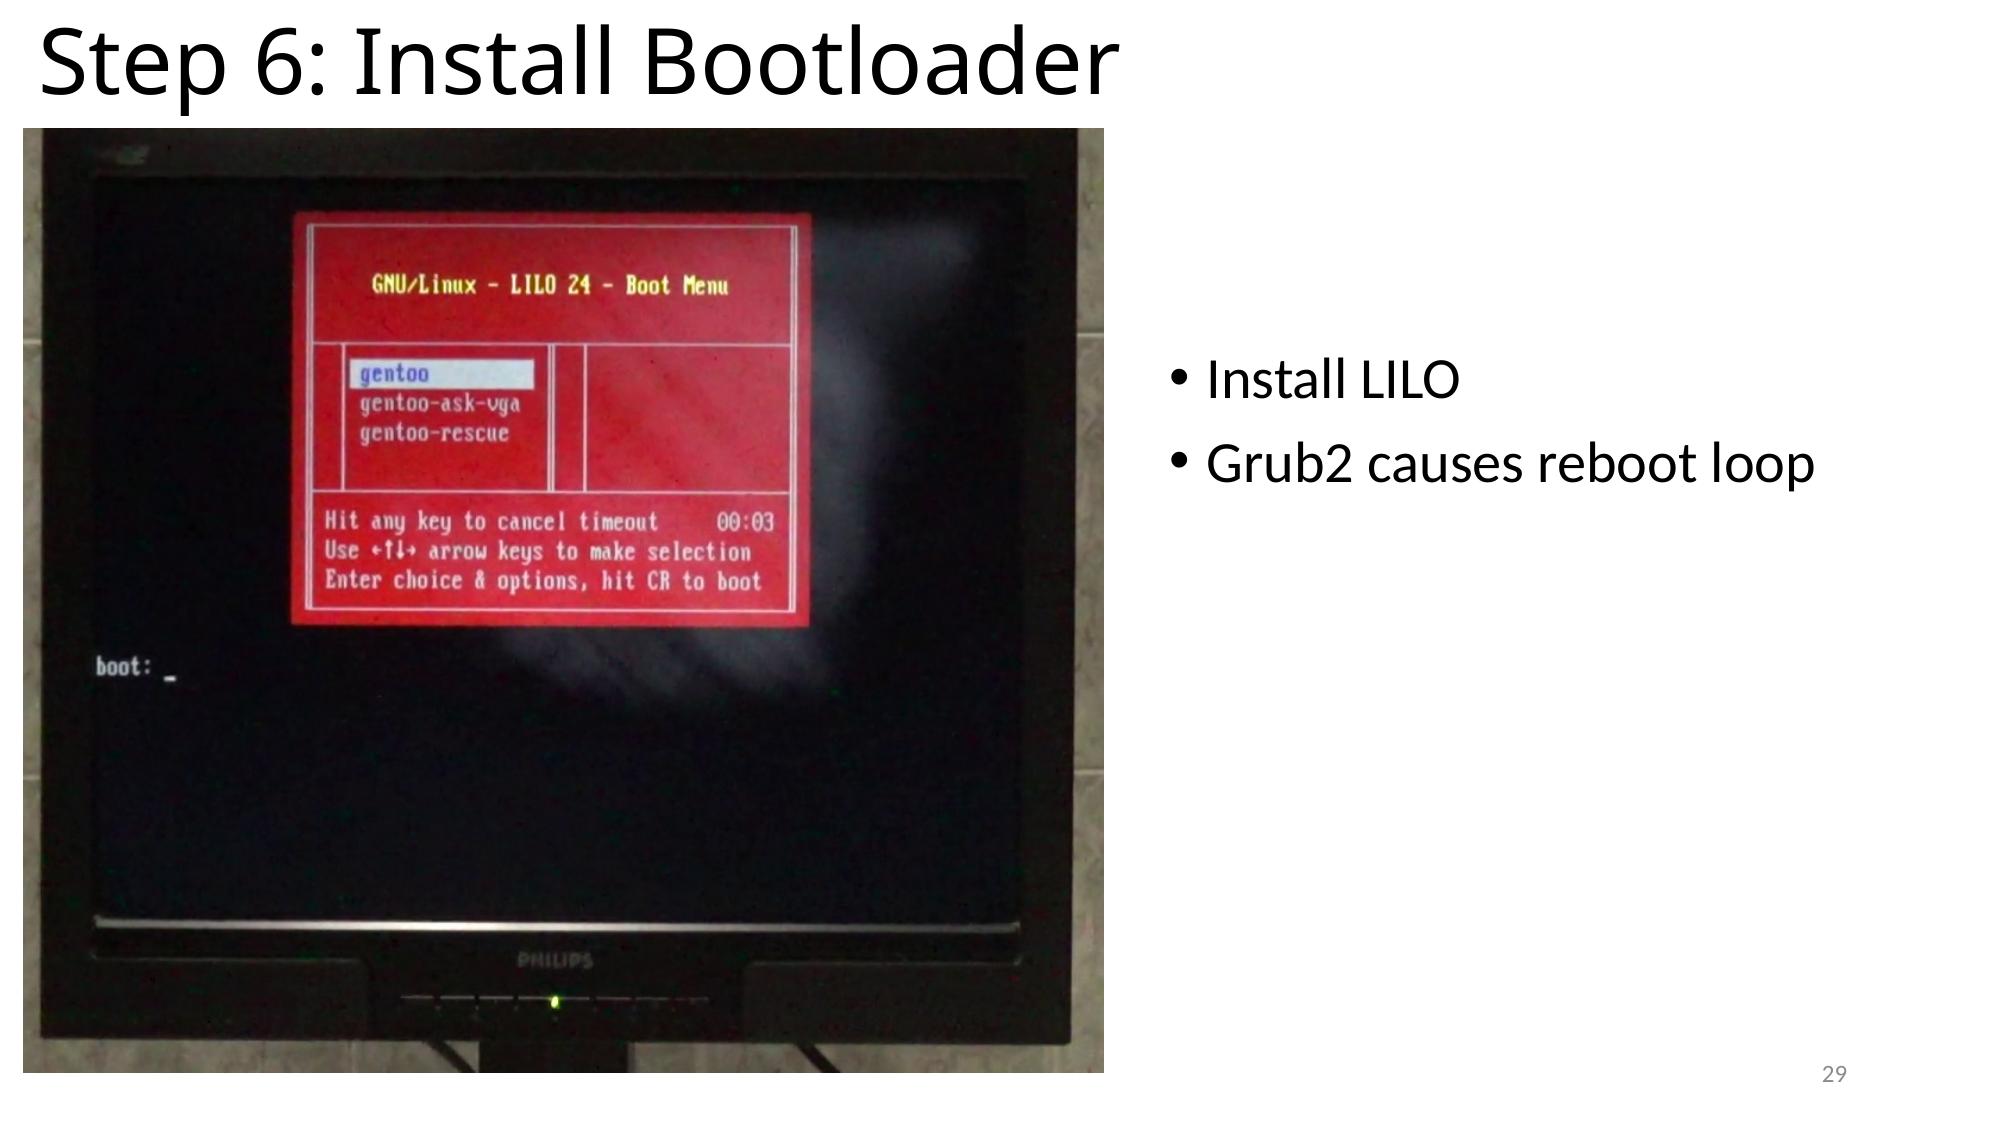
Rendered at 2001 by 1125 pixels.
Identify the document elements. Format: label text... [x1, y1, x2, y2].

title Step 6: Install Bootloader [23, 0, 1749, 129]
list Install LILO Grub2 causes reboot loop [1154, 340, 1977, 527]
slide_number 29 [1412, 1042, 1863, 1103]
picture [23, 128, 1104, 1073]
